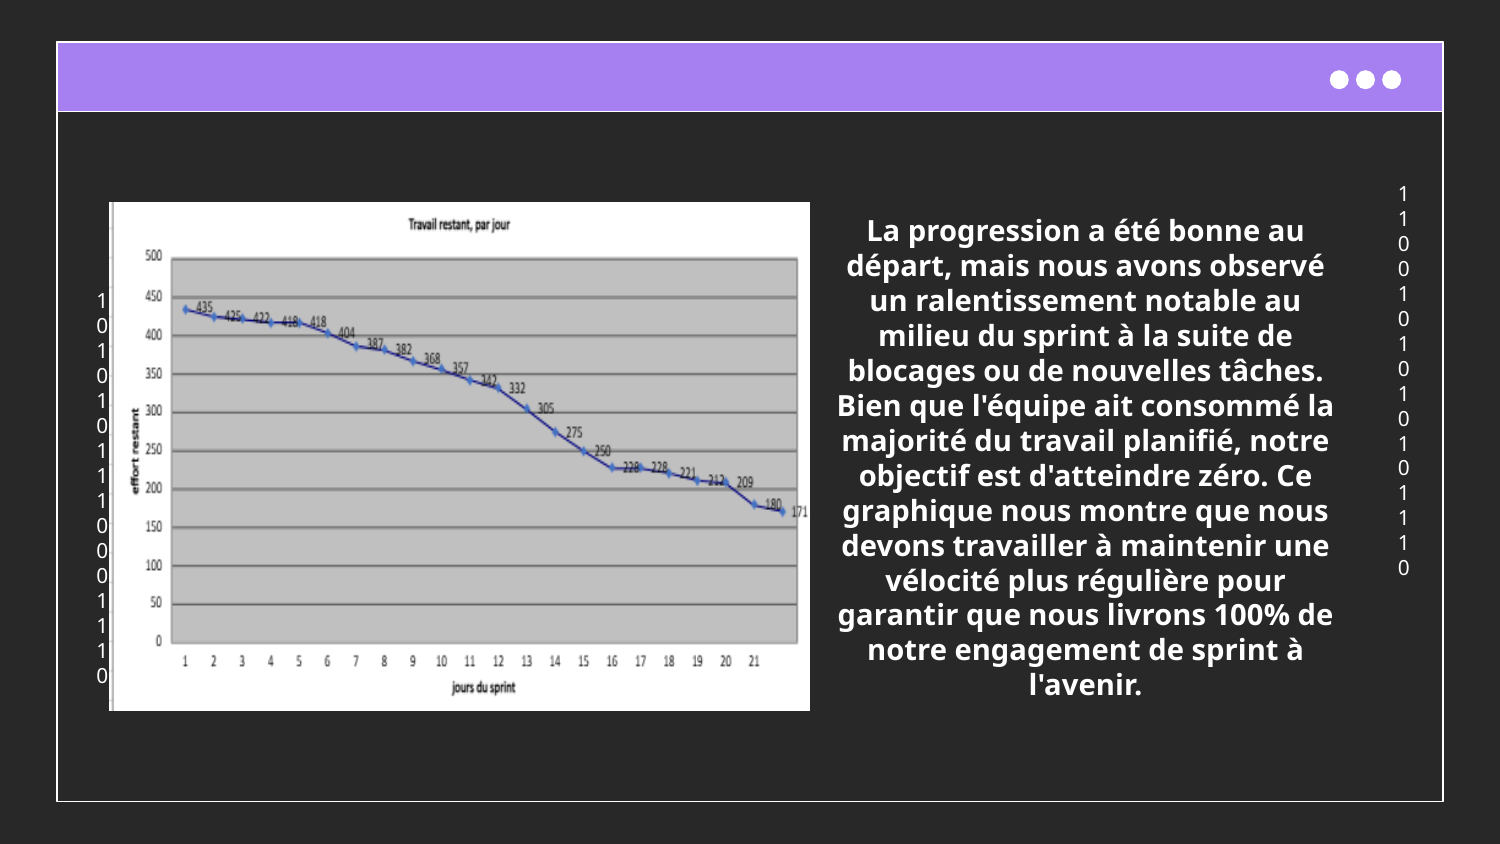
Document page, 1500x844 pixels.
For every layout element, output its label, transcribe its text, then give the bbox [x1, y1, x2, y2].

title La progression a été bonne au départ, mais nous avons observé un ralentissement notable au milieu du sprint à la suite de blocages ou de nouvelles tâches. Bien que l'équipe ait consommé la majorité du travail planifié, notre objectif est d'atteindre zéro. Ce graphique nous montre que nous devons travailler à maintenir une vélocité plus régulière pour garantir que nous livrons 100% de notre engagement de sprint à l'avenir. [809, 198, 1362, 716]
picture [108, 202, 811, 712]
